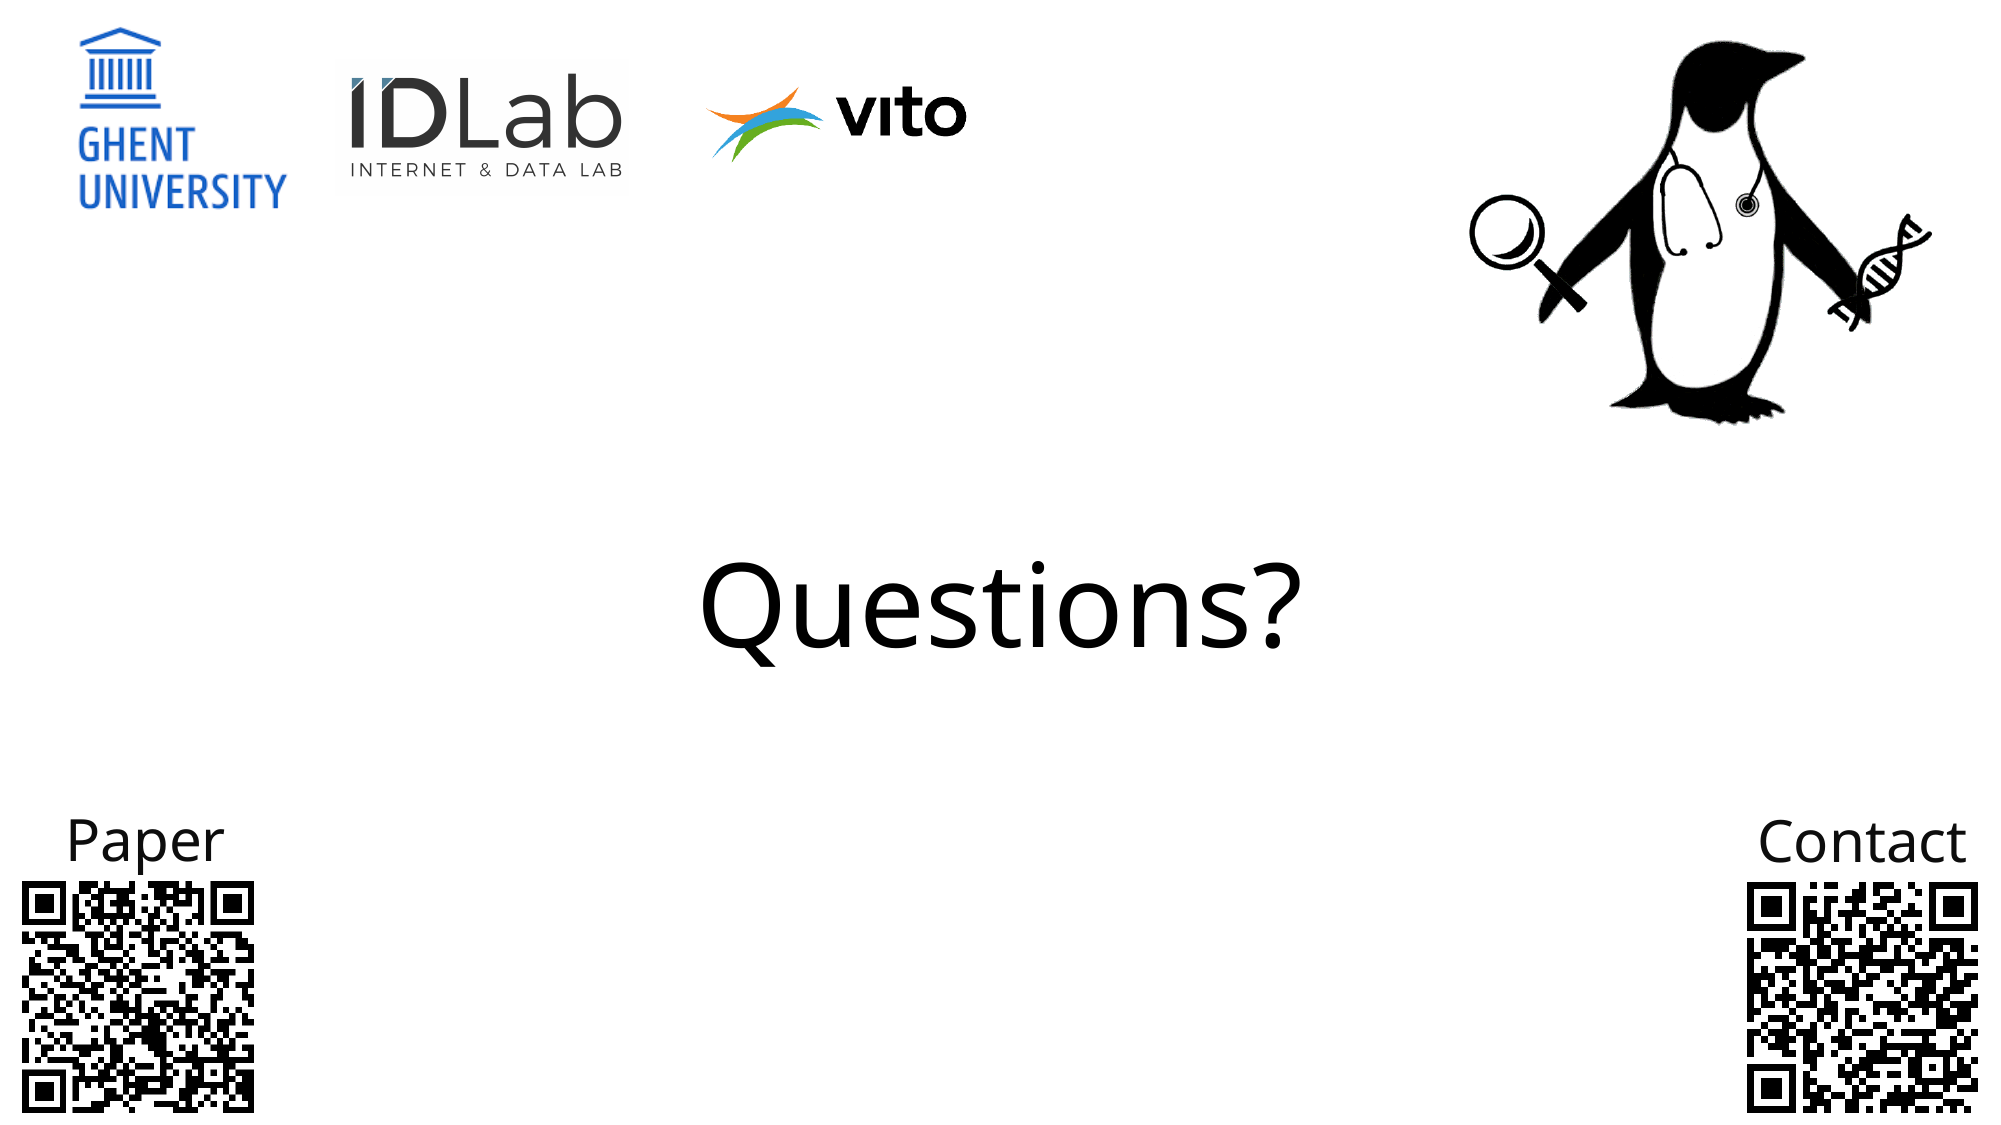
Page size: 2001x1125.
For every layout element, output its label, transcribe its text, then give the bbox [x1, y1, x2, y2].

text_box Contact [1710, 796, 2000, 881]
picture [1409, 0, 2000, 528]
picture [21, 881, 254, 1113]
text_box Questions? [572, 527, 1428, 679]
picture [0, 8, 629, 247]
picture [1747, 881, 1978, 1113]
picture [653, 9, 1066, 225]
text_box Paper [38, 795, 254, 880]
